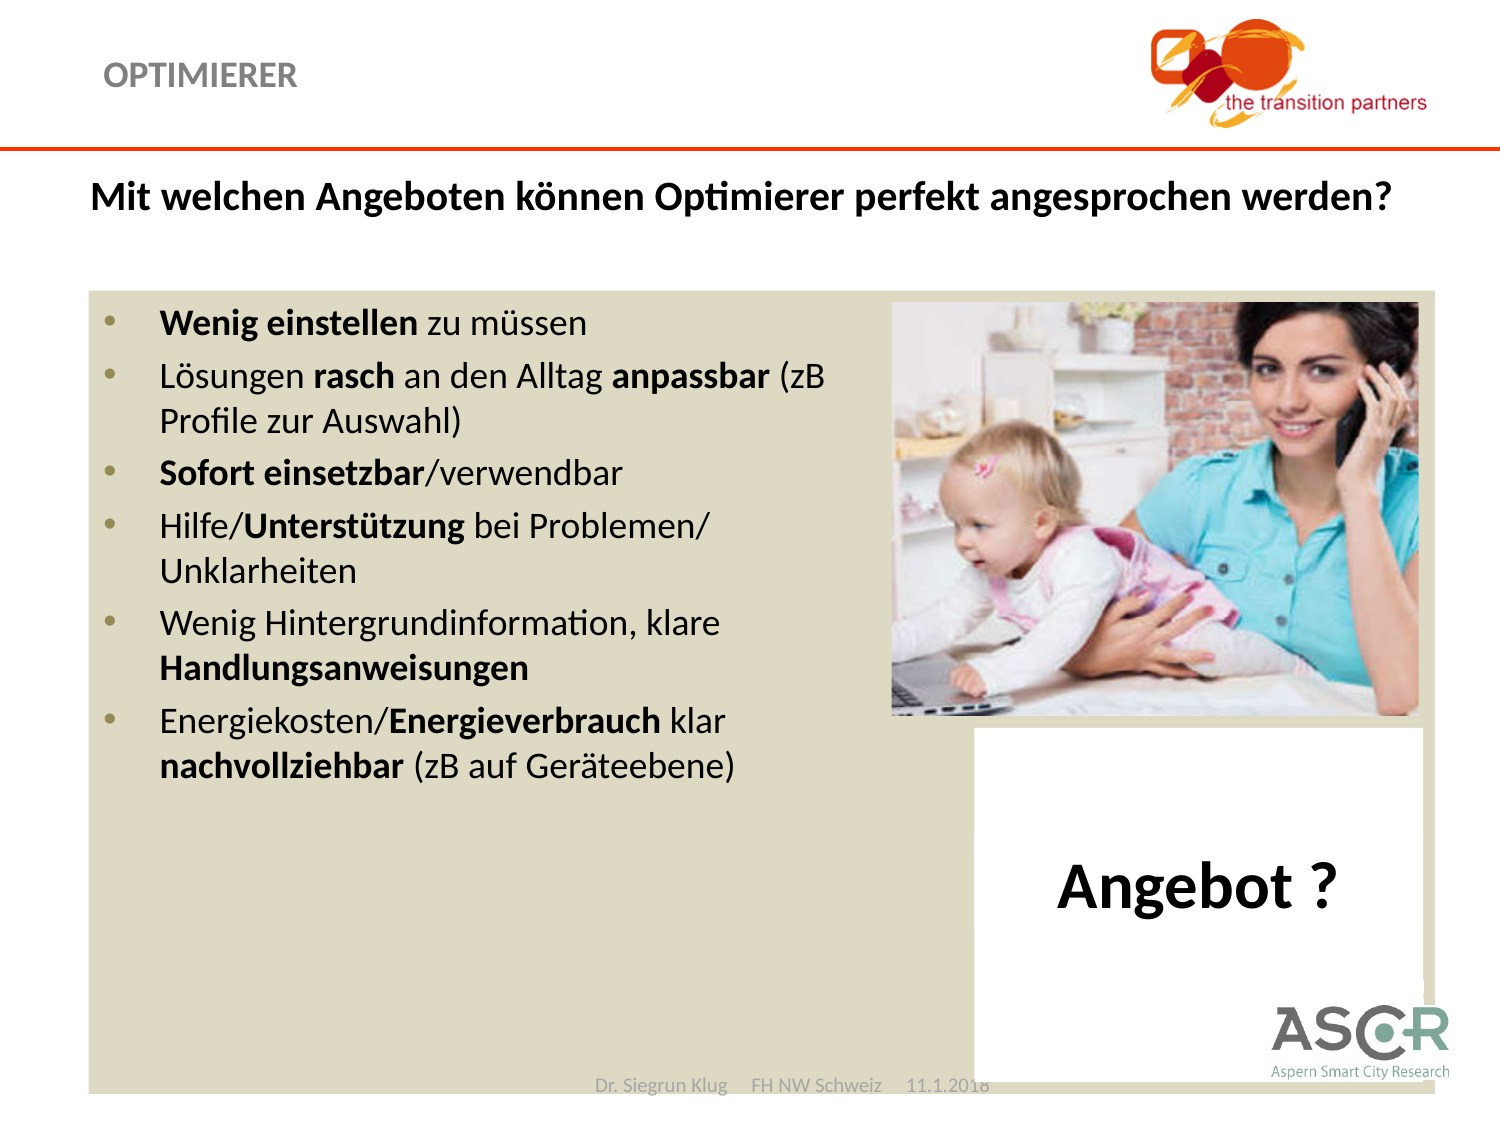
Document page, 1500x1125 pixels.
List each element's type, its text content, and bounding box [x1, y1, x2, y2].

picture [1245, 980, 1449, 1080]
text_box Mit welchen Angeboten können Optimierer perfekt angesprochen werden? [74, 160, 1425, 279]
footer Dr. Siegrun Klug FH NW Schweiz 11.1.2018 [480, 1065, 1106, 1111]
text_box [86, 289, 1437, 1096]
picture [891, 302, 1419, 717]
picture [1151, 19, 1427, 128]
text_box Angebot ? [974, 834, 1424, 929]
text_box [972, 726, 1425, 1084]
text_box Wenig einstellen zu müssen Lösungen rasch an den Alltag anpassbar (zB Profile zur Auswahl) Sofort einsetzbar/verwendbar Hilfe/Unterstützung bei Problemen/ Unklarheiten Wenig Hintergrundinformation, klare Handlungsanweisungen Energiekosten/Energieverbrauch klar nachvollziehbar (zB auf Geräteebene) [88, 290, 880, 846]
text_box OPTIMIERER [88, 42, 396, 103]
